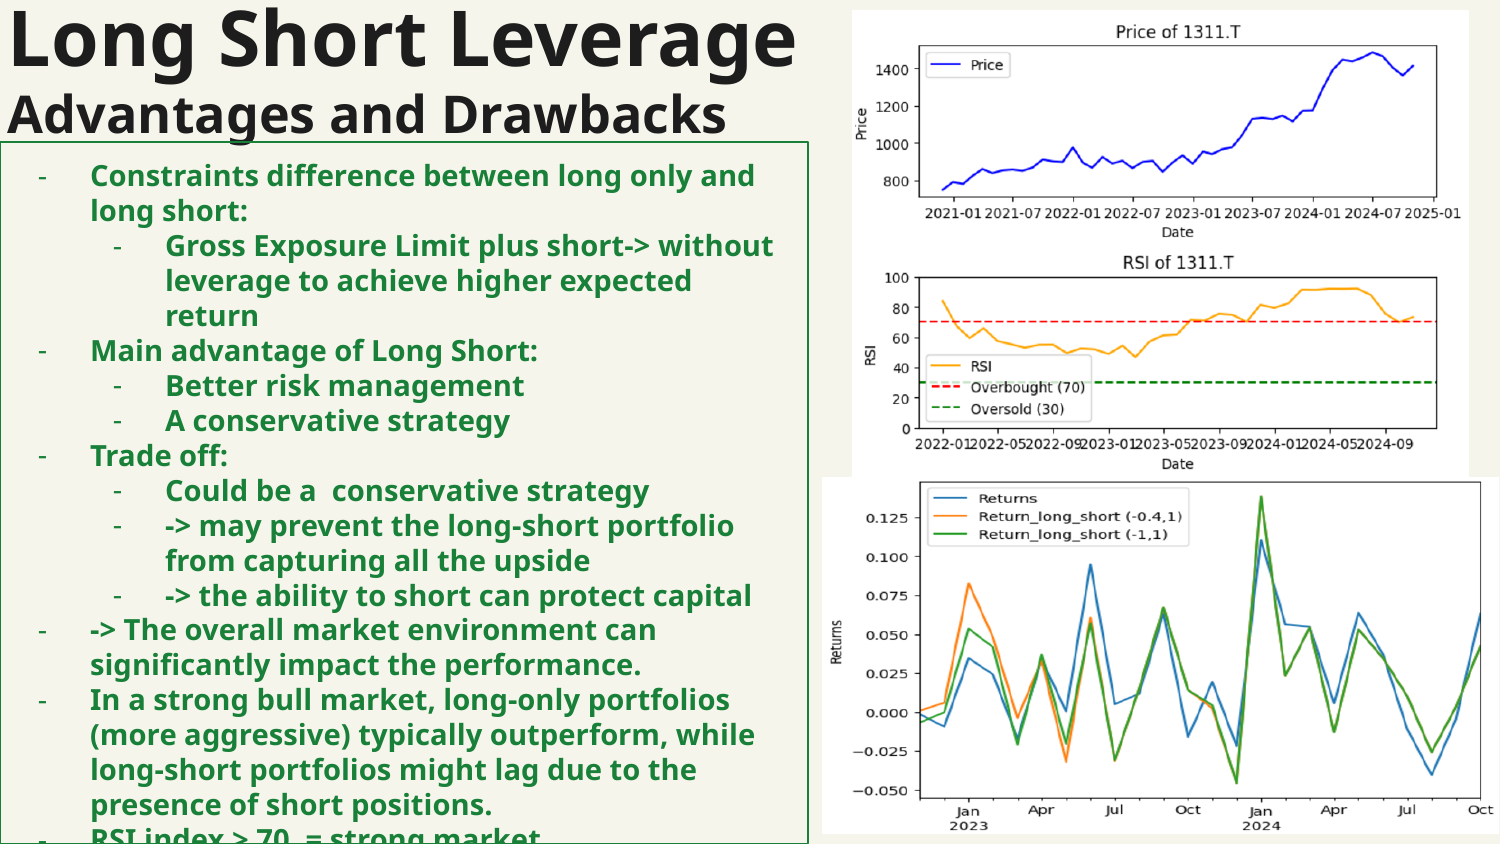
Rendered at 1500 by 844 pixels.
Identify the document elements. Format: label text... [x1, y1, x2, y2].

text_box Constraints difference between long only and long short: Gross Exposure Limit plus short-> without leverage to achieve higher expected return Main advantage of Long Short: Better risk management A conservative strategy Trade off: Could be a conservative strategy -> may prevent the long-short portfolio from capturing all the upside -> the ability to short can protect capital -> The overall market environment can significantly impact the performance. In a strong bull market, long-only portfolios (more aggressive) typically outperform, while long-short portfolios might lag due to the presence of short positions. RSI index > 70, = strong market [0, 142, 809, 844]
title Long Short Leverage Advantages and Drawbacks [0, 0, 830, 143]
picture [822, 10, 1499, 835]
